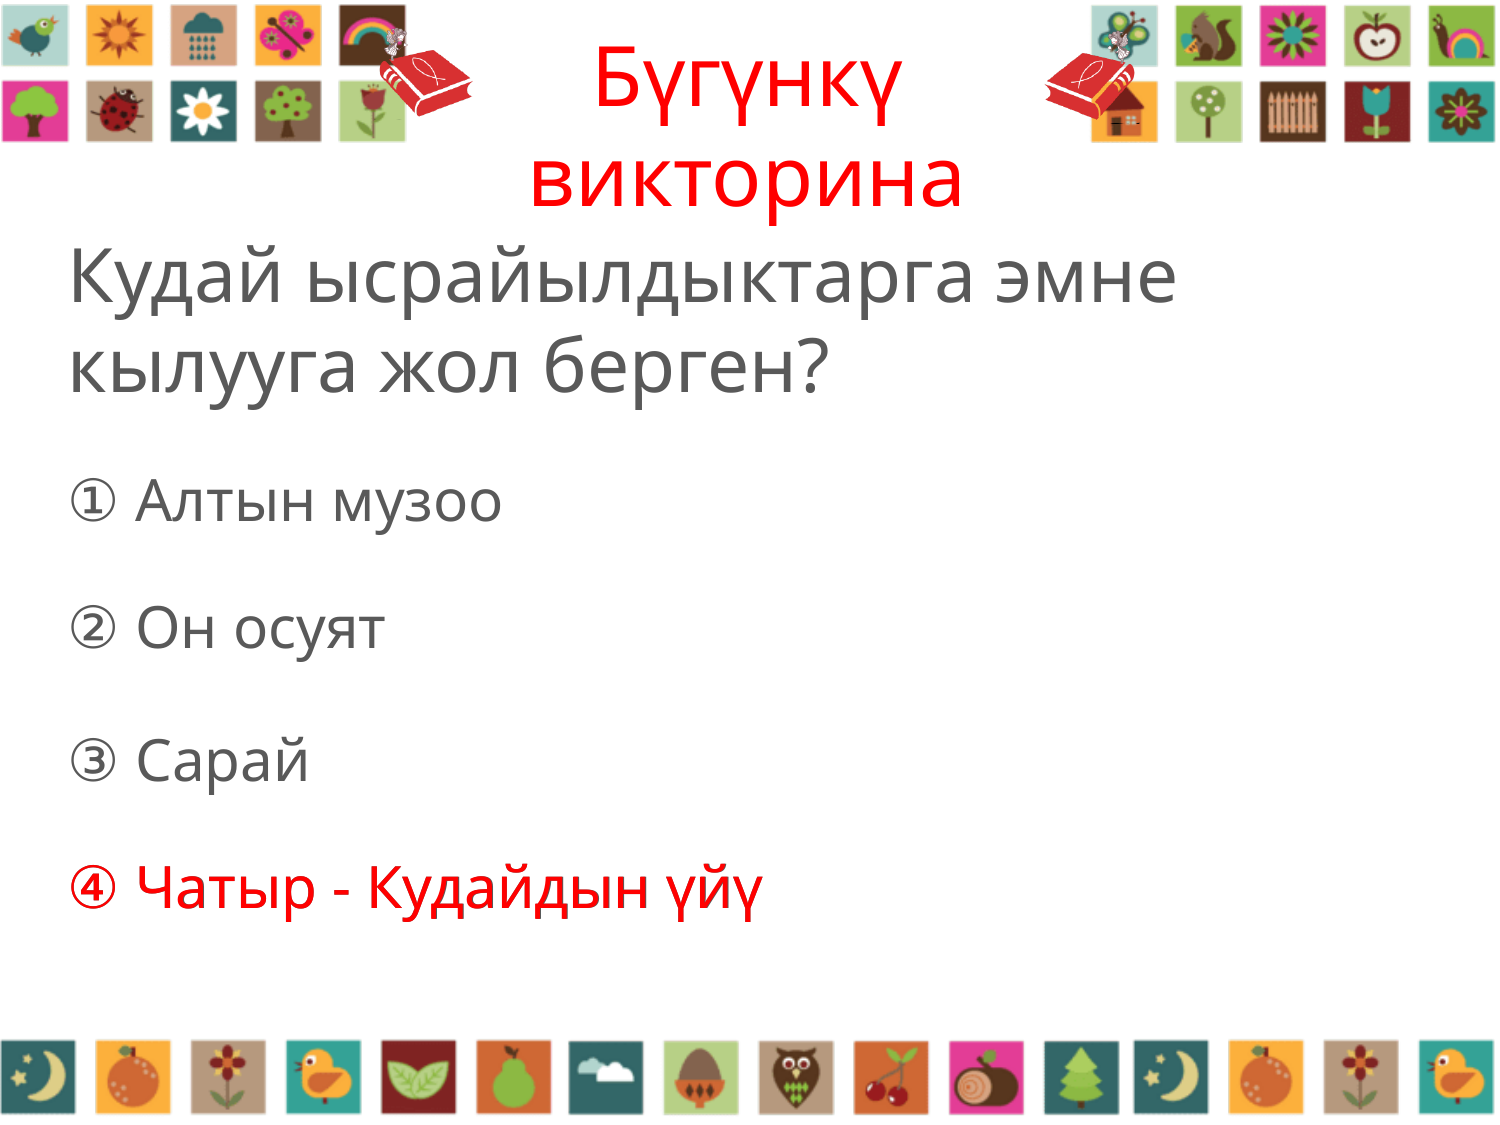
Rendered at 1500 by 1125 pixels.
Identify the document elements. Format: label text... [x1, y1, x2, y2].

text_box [0, 1028, 1500, 1118]
text_box ③ Сарай [53, 716, 1483, 801]
text_box ④ Чатыр - Кудайдын үйү [52, 842, 1482, 928]
text_box Бүгүнкү викторина [414, 16, 1080, 219]
text_box Кудай ысрайылдыктарга эмне кылууга жол берген? [53, 219, 1436, 415]
picture [0, 3, 505, 150]
picture [1012, 3, 1500, 150]
text_box ② Он осуят [53, 582, 1436, 668]
text_box ① Алтын музоо [53, 456, 1436, 541]
